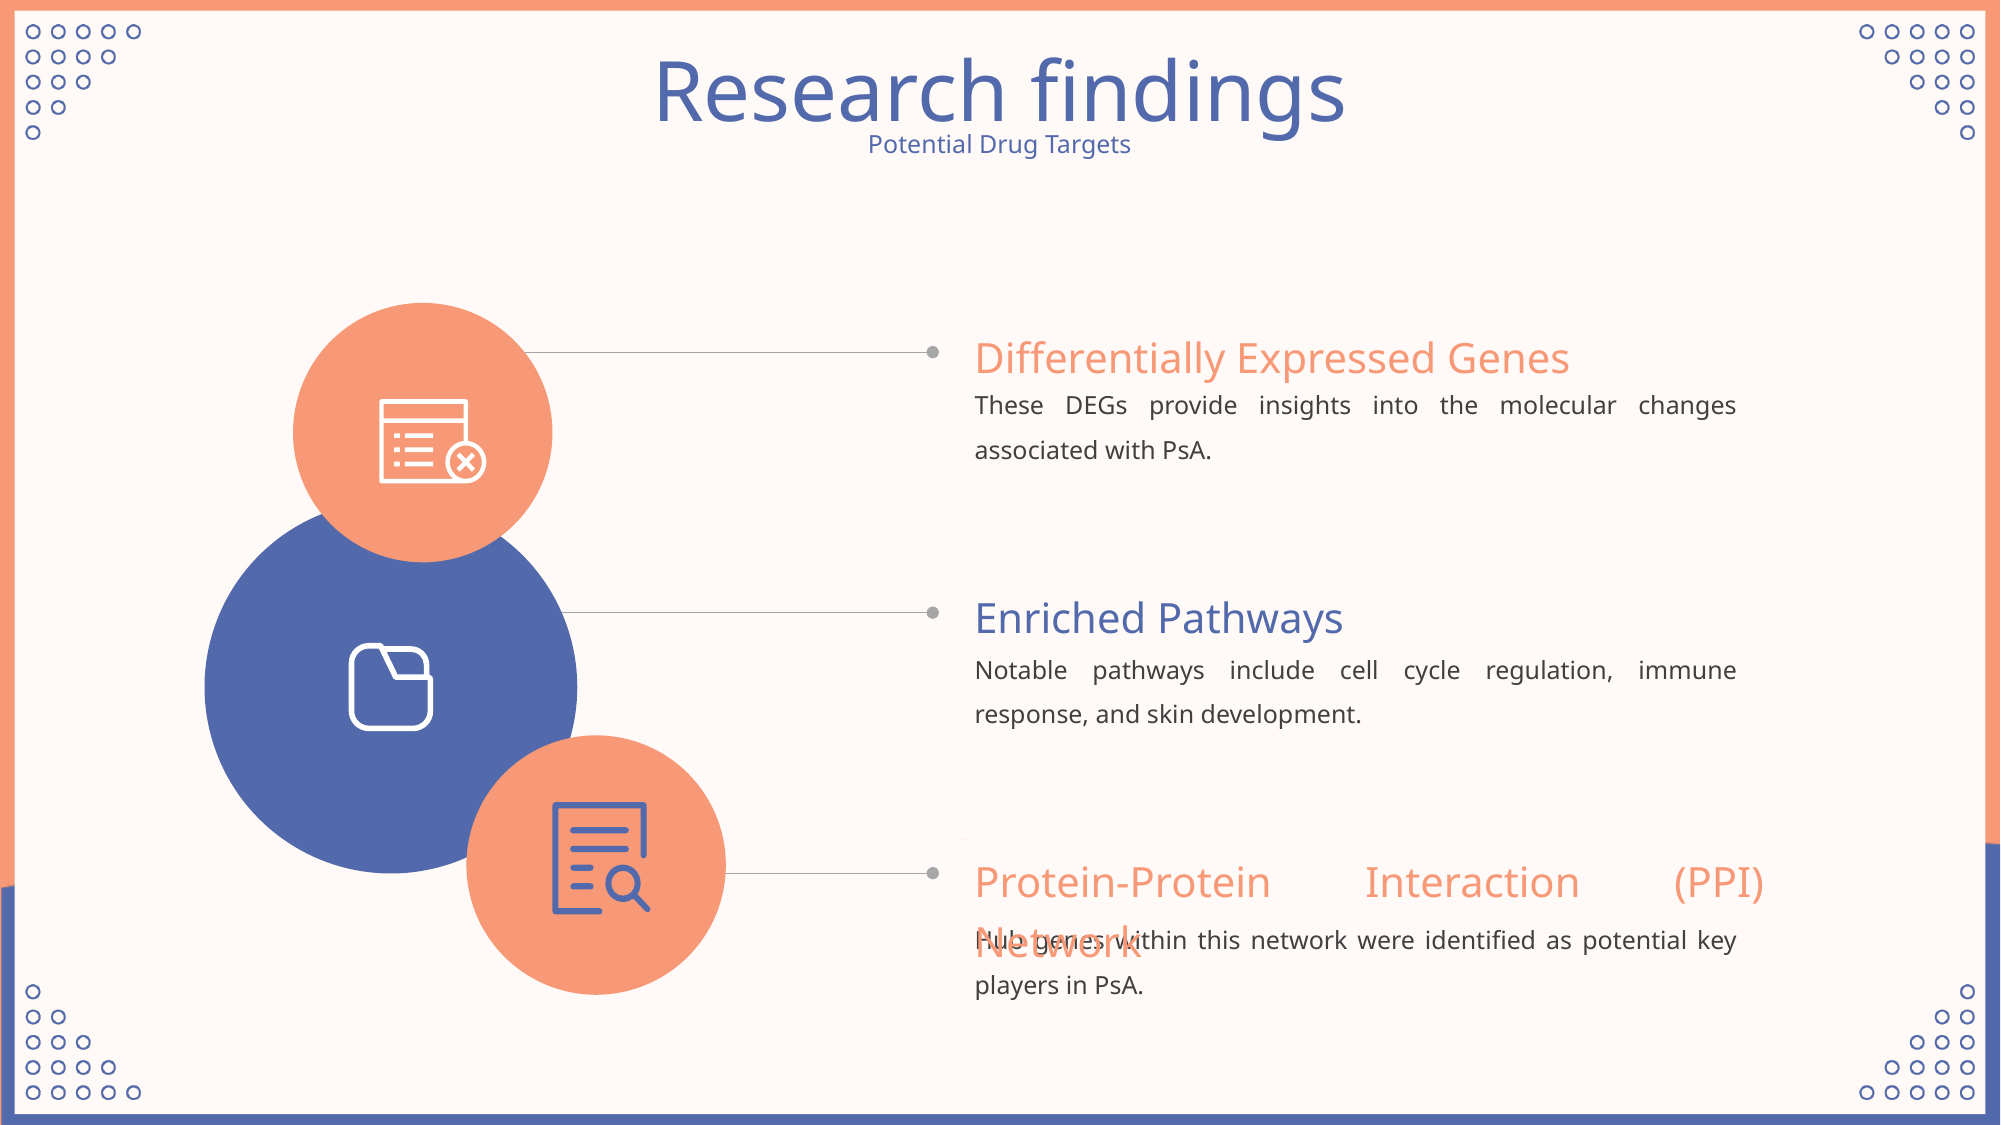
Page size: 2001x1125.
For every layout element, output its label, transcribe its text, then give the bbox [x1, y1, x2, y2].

text_box Research findings [155, 31, 1845, 146]
text_box [203, 514, 579, 875]
text_box [465, 734, 727, 996]
picture [1859, 24, 1975, 140]
text_box Hub genes within this network were identified as potential key players in PsA. [959, 974, 1753, 1007]
text_box [378, 398, 488, 485]
text_box [605, 874, 651, 913]
text_box Enriched Pathways [959, 574, 1741, 650]
picture [25, 984, 141, 1100]
picture [3, 842, 2000, 1125]
text_box Potential Drug Targets [418, 121, 1582, 166]
picture [1859, 984, 1975, 1100]
text_box [291, 301, 554, 564]
text_box [552, 802, 647, 873]
text_box Notable pathways include cell cycle regulation, immune response, and skin development. [959, 631, 1753, 737]
text_box [552, 874, 603, 915]
text_box Differentially Expressed Genes [959, 314, 1680, 390]
text_box Protein-Protein Interaction (PPI) Network [959, 838, 1779, 974]
text_box These DEGs provide insights into the molecular changes associated with PsA. [959, 367, 1753, 472]
text_box [347, 641, 435, 733]
picture [25, 24, 141, 140]
